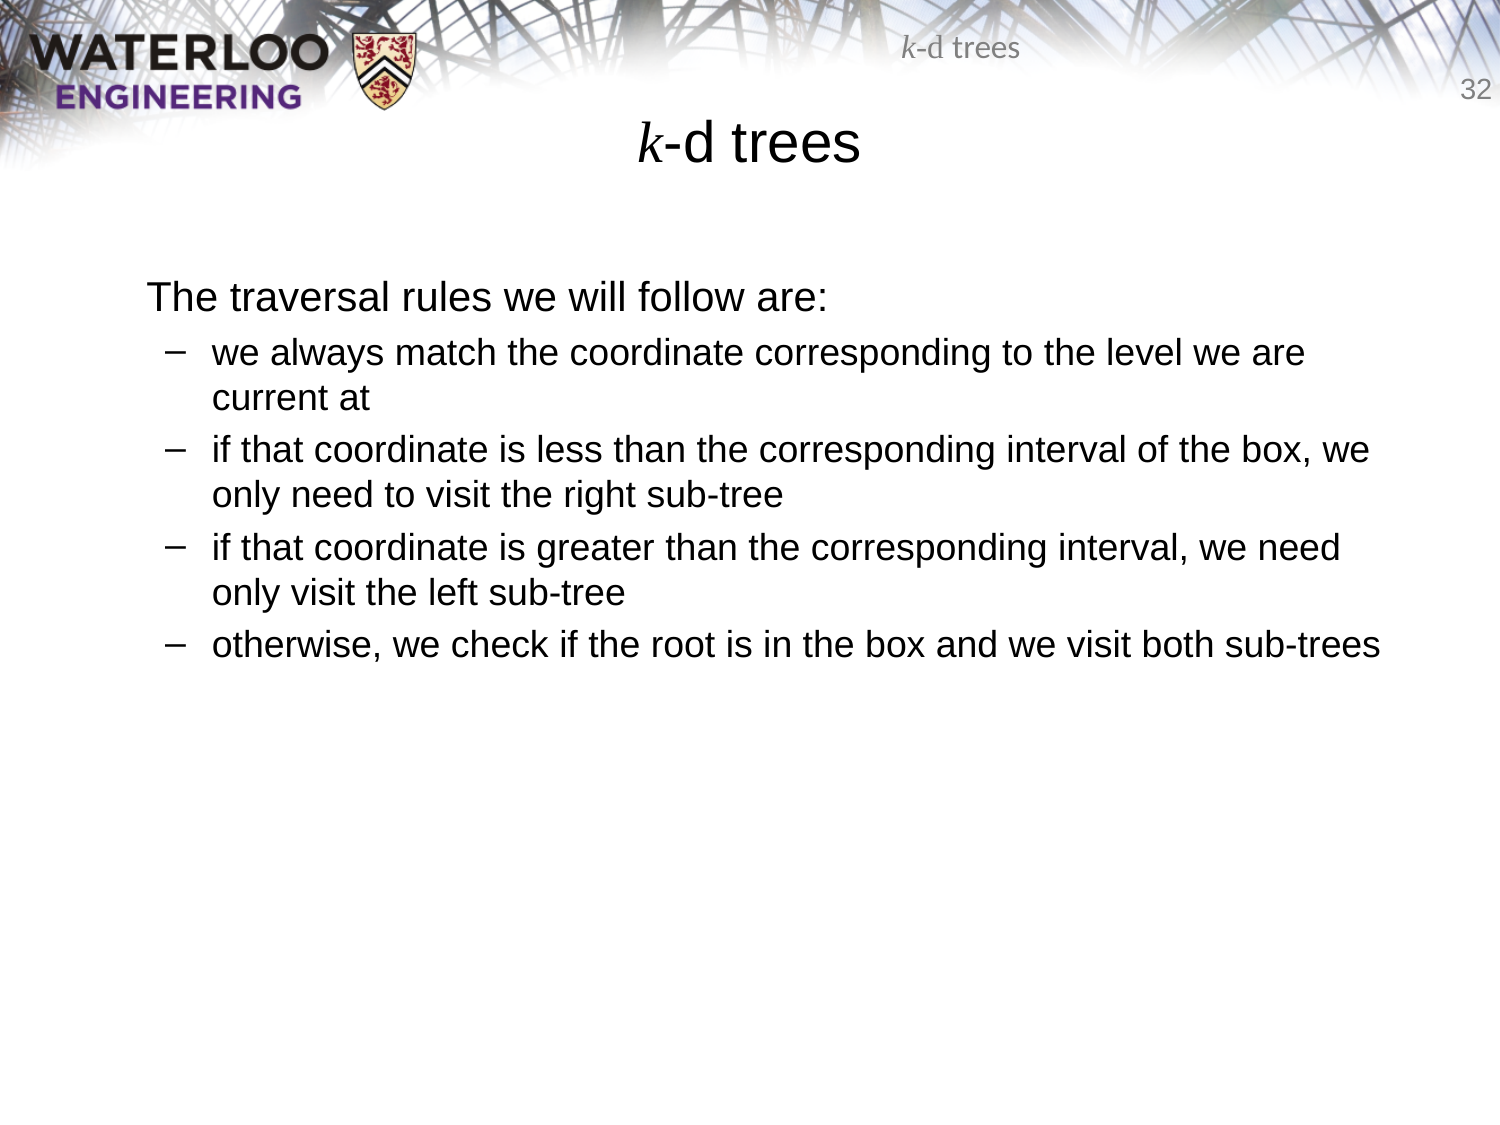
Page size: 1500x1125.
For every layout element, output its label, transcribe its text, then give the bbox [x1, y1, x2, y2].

list The traversal rules we will follow are: we always match the coordinate corresponding to the level we are current at if that coordinate is less than the corresponding interval of the box, we only need to visit the right sub-tree if that coordinate is greater than the corresponding interval, we need only visit the left sub-tree otherwise, we check if the root is in the box and we visit both sub-trees [74, 262, 1426, 1006]
picture [0, 0, 1500, 1125]
title k-d trees [74, 44, 1426, 233]
